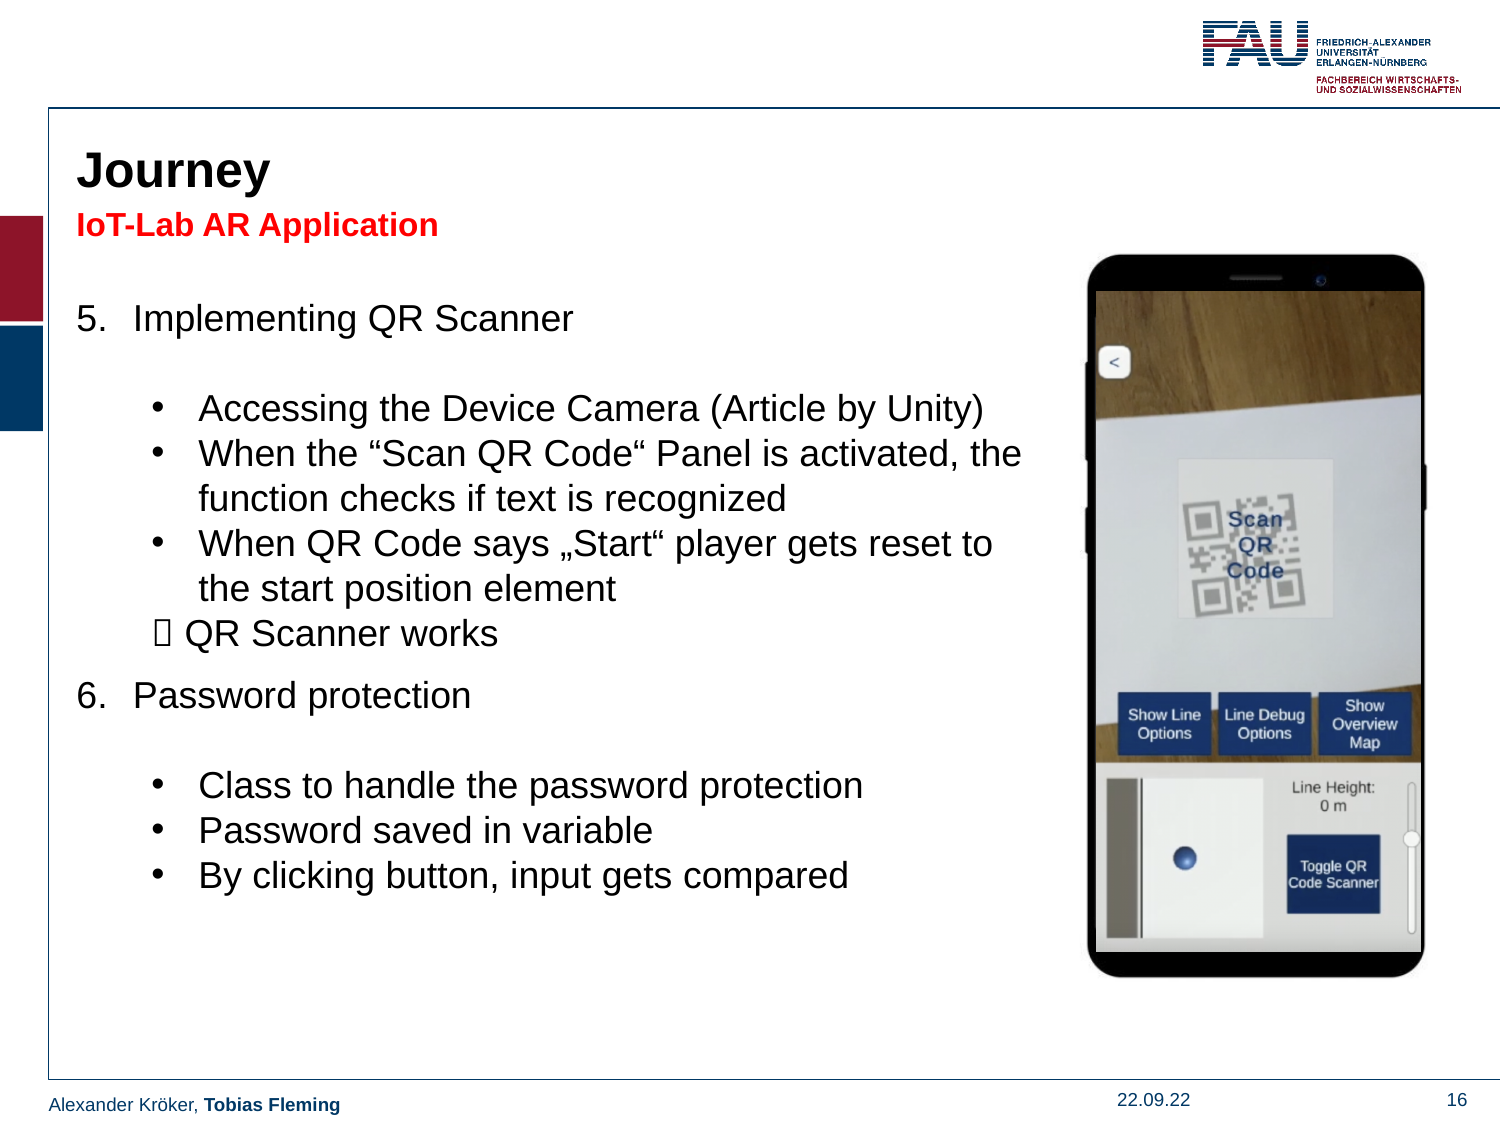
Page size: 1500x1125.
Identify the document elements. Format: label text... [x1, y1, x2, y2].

text_box Implementing QR Scanner Accessing the Device Camera (Article by Unity) When the “Scan QR Code“ Panel is activated, the function checks if text is recognized When QR Code says „Start“ player gets reset to the start position element  QR Scanner works [61, 286, 1061, 662]
text_box Password protection Class to handle the password protection Password saved in variable By clicking button, input gets compared [61, 663, 1074, 904]
text_box Journey [61, 129, 1449, 195]
slide_number 16 [1349, 1087, 1468, 1119]
picture [1203, 21, 1461, 93]
picture [1079, 250, 1439, 983]
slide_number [1117, 1087, 1295, 1119]
text_box IoT-Lab AR Application [61, 195, 1449, 251]
footer Alexander Kröker, Tobias Fleming [48, 1092, 1053, 1125]
